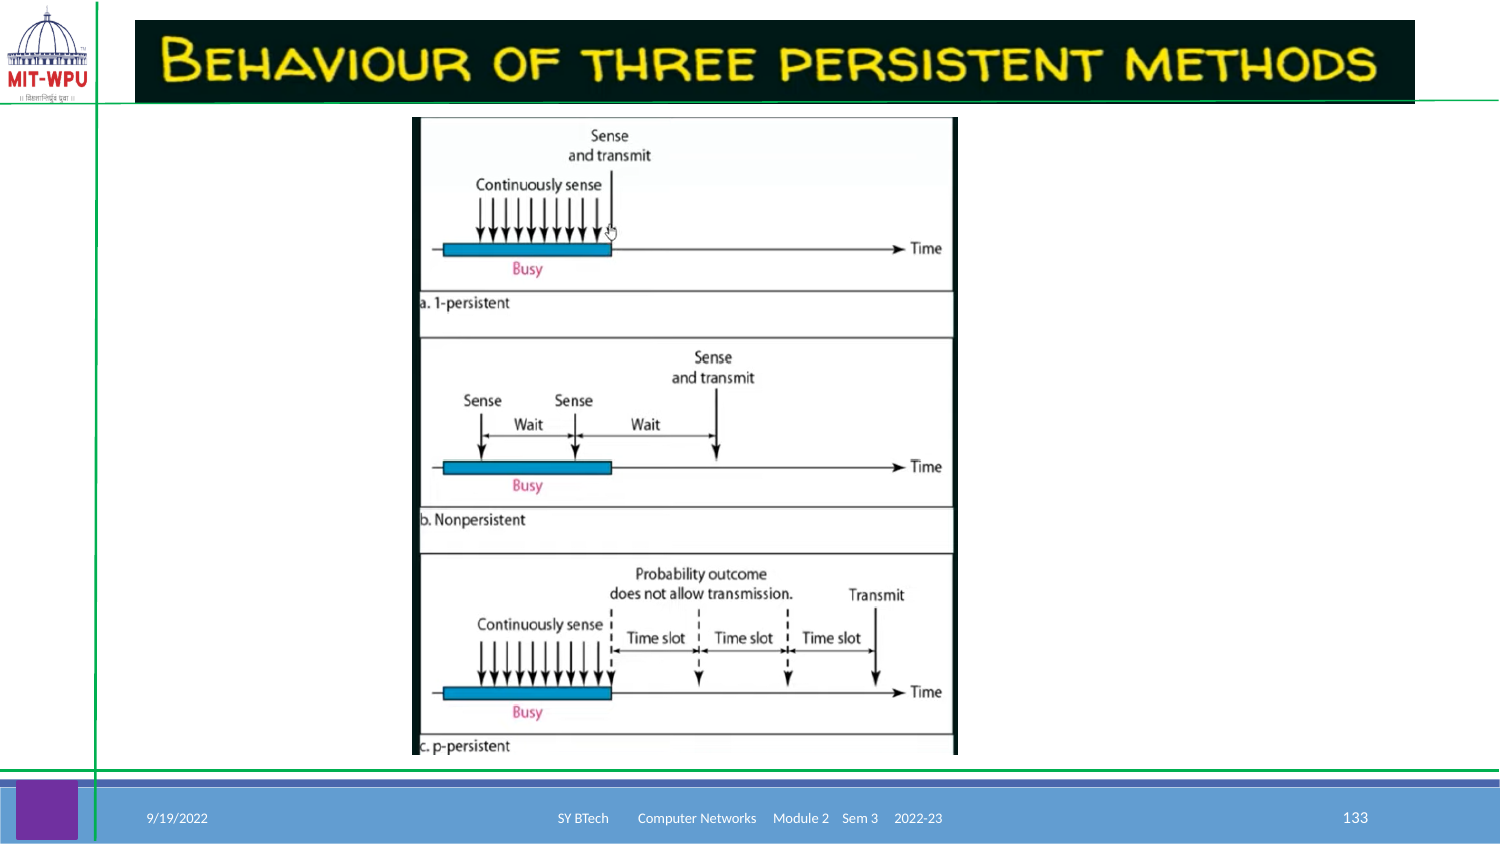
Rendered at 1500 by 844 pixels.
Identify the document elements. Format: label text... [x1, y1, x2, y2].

text_box [17, 782, 76, 839]
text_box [101, 100, 1499, 104]
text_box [94, 779, 98, 842]
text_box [94, 1, 98, 770]
footer SY BTech Computer Networks Module 2 Sem 3 2022-23 [453, 794, 1047, 840]
picture [134, 20, 1415, 100]
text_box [0, 100, 89, 104]
text_box [6, 5, 88, 98]
picture [411, 117, 959, 755]
slide_number ‹#› [1218, 794, 1380, 840]
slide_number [135, 794, 440, 840]
